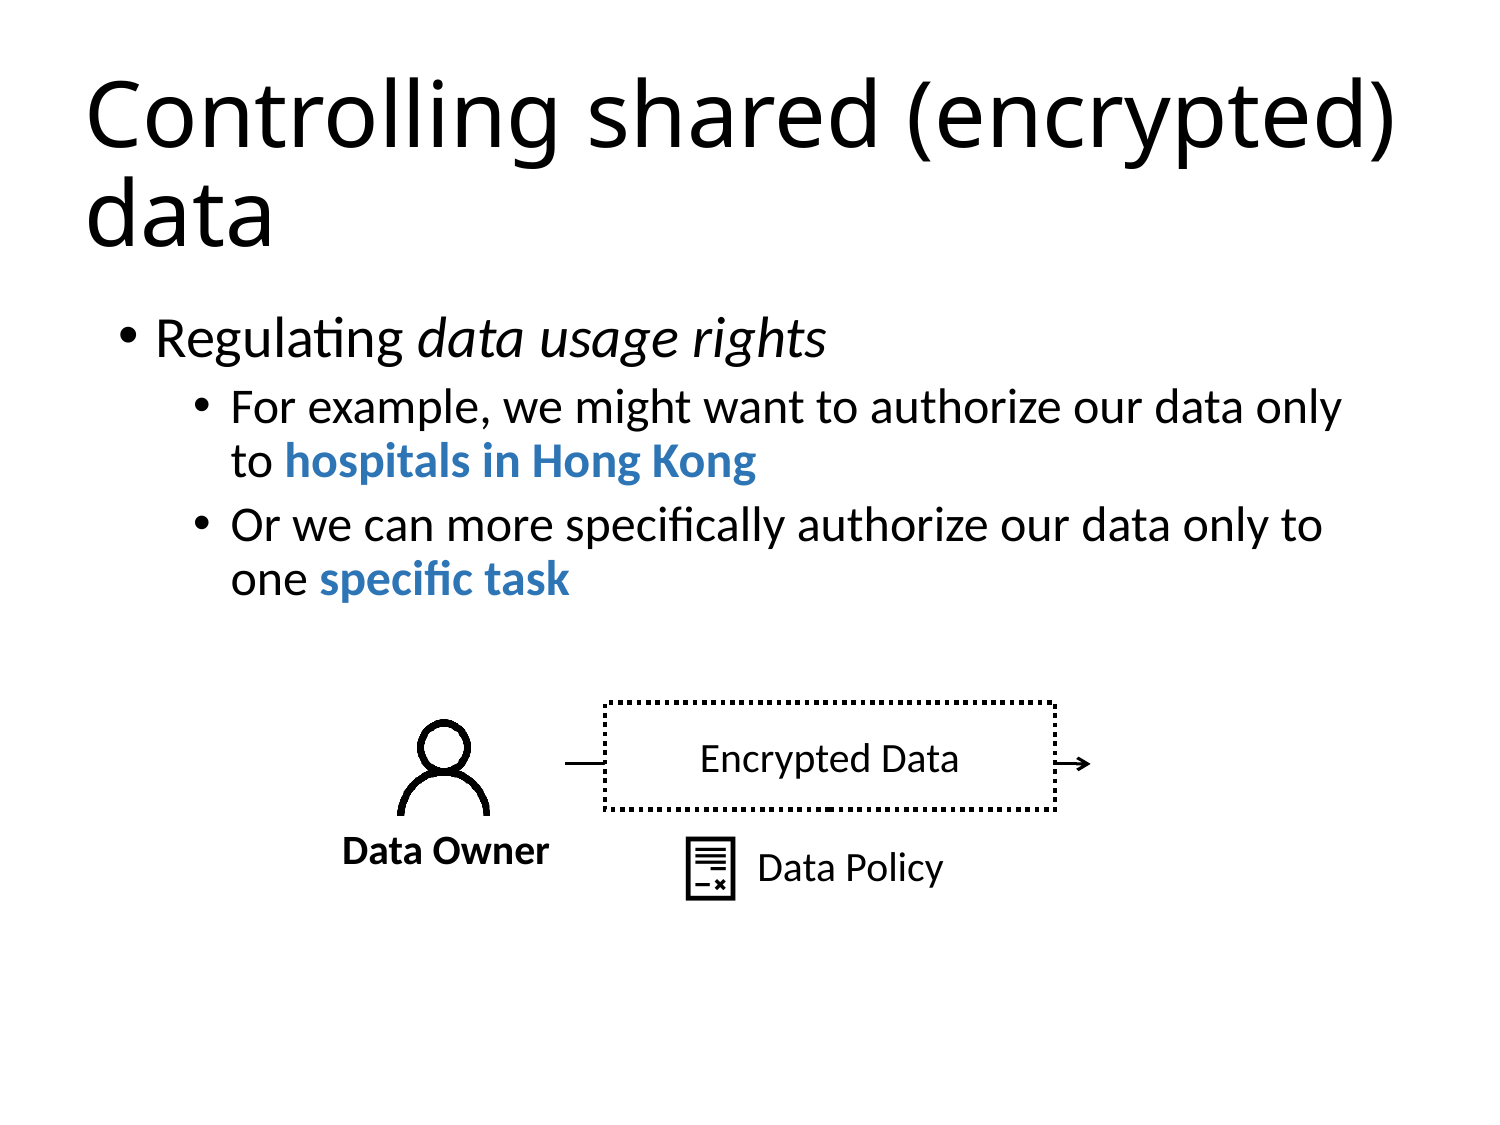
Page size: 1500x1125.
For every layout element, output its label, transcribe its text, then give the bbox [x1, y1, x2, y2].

text_box Encrypted Data [604, 702, 1056, 763]
text_box Encrypted Data [604, 764, 1056, 811]
picture [397, 719, 490, 816]
title Controlling shared (encrypted) data [69, 58, 1431, 277]
picture [672, 830, 749, 908]
text_box Data Policy [749, 832, 959, 897]
text_box Data Owner [327, 815, 566, 881]
